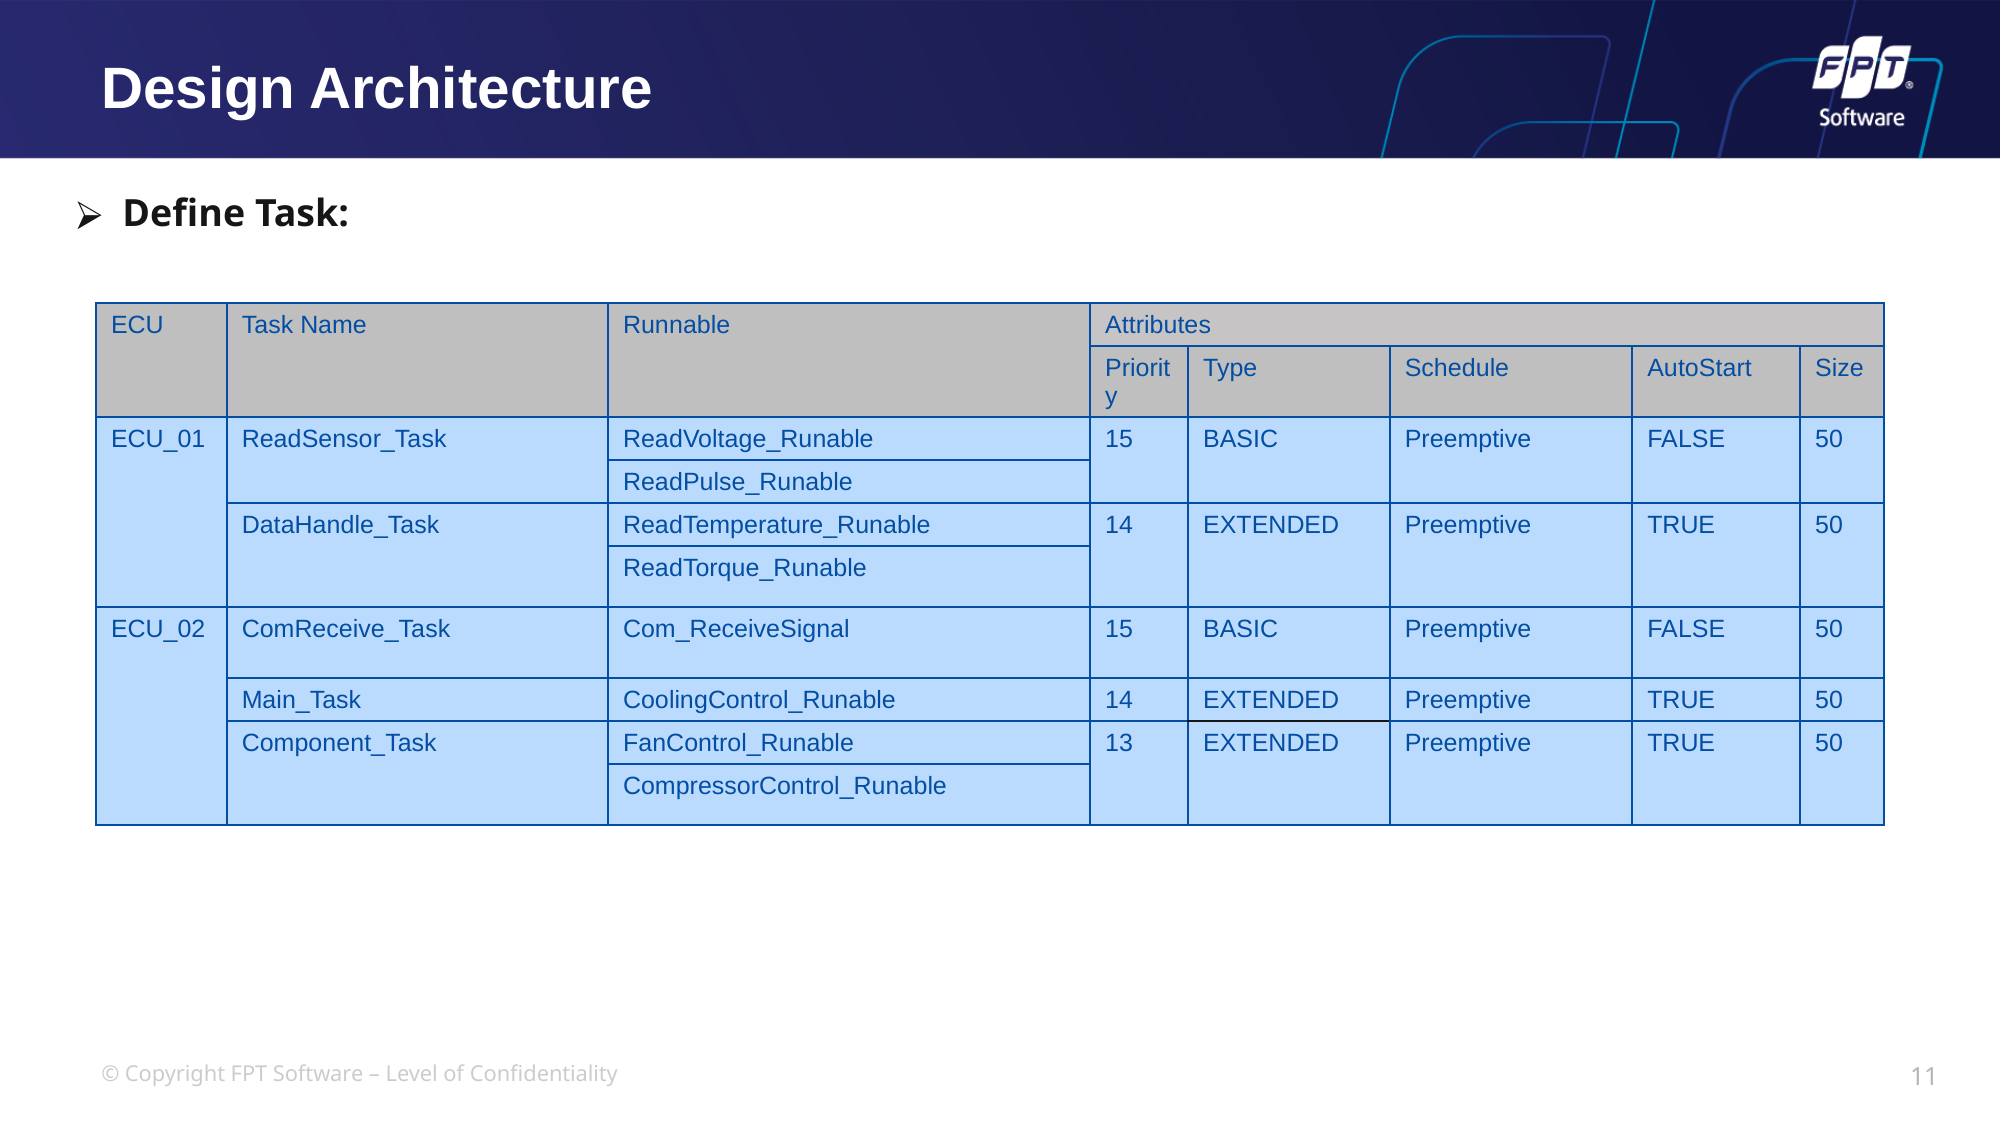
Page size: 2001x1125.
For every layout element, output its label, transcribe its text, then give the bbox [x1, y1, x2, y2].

table_cell ReadTorque_Runable [609, 547, 1089, 606]
table_cell 15 [1091, 418, 1187, 502]
table_cell 15 [1091, 608, 1187, 677]
table_cell ComReceive_Task [228, 608, 607, 677]
table_cell Type [1189, 347, 1389, 416]
table_cell EXTENDED [1189, 722, 1389, 824]
table_cell TRUE [1633, 504, 1799, 606]
table_cell ECU_01 [97, 418, 226, 606]
table_cell BASIC [1189, 608, 1389, 677]
table_cell BASIC [1189, 418, 1389, 502]
table_cell CoolingControl_Runable [609, 679, 1089, 720]
table_cell Priority [1091, 347, 1187, 416]
table_header Runnable [609, 304, 1089, 416]
table_cell 50 [1801, 418, 1883, 502]
picture [0, 0, 1672, 159]
table_cell Preemptive [1391, 679, 1631, 720]
table_cell Size [1801, 347, 1883, 416]
slide_number 11 [1855, 1052, 1954, 1094]
table_cell Main_Task [228, 679, 607, 720]
table_cell Preemptive [1391, 608, 1631, 677]
table_cell Schedule [1391, 347, 1631, 416]
table_cell TRUE [1633, 722, 1799, 824]
table_cell EXTENDED [1189, 679, 1389, 720]
table_cell FALSE [1633, 418, 1799, 502]
table_cell 50 [1801, 504, 1883, 606]
table_cell ReadPulse_Runable [609, 461, 1089, 502]
table_cell Preemptive [1391, 418, 1631, 502]
title Design Architecture [86, 31, 1812, 148]
table_cell FALSE [1633, 608, 1799, 677]
table_cell FanControl_Runable [609, 722, 1089, 763]
table_cell AutoStart [1633, 347, 1799, 416]
table_header ECU [97, 304, 226, 416]
table_cell ReadVoltage_Runable [609, 418, 1089, 459]
table_cell DataHandle_Task [228, 504, 607, 606]
table_header Task Name [228, 304, 607, 416]
table_cell CompressorControl_Runable [609, 765, 1089, 824]
table_cell Com_ReceiveSignal [609, 608, 1089, 677]
table_header Attributes [1091, 304, 1883, 345]
table_cell TRUE [1633, 679, 1799, 720]
table_cell Preemptive [1391, 722, 1631, 824]
picture [1649, 0, 2000, 159]
table_cell ReadTemperature_Runable [609, 504, 1089, 545]
table_cell 14 [1091, 504, 1187, 606]
table_cell Preemptive [1391, 504, 1631, 606]
text_box Define Task: [60, 181, 430, 242]
table_cell 13 [1091, 722, 1187, 824]
table_cell Component_Task [228, 722, 607, 824]
table_cell 50 [1801, 608, 1883, 677]
table_cell 14 [1091, 679, 1187, 720]
table_cell EXTENDED [1189, 504, 1389, 606]
table_cell ReadSensor_Task [228, 418, 607, 502]
table_cell 50 [1801, 722, 1883, 824]
table_cell 50 [1801, 679, 1883, 720]
table_cell ECU_02 [97, 608, 226, 824]
